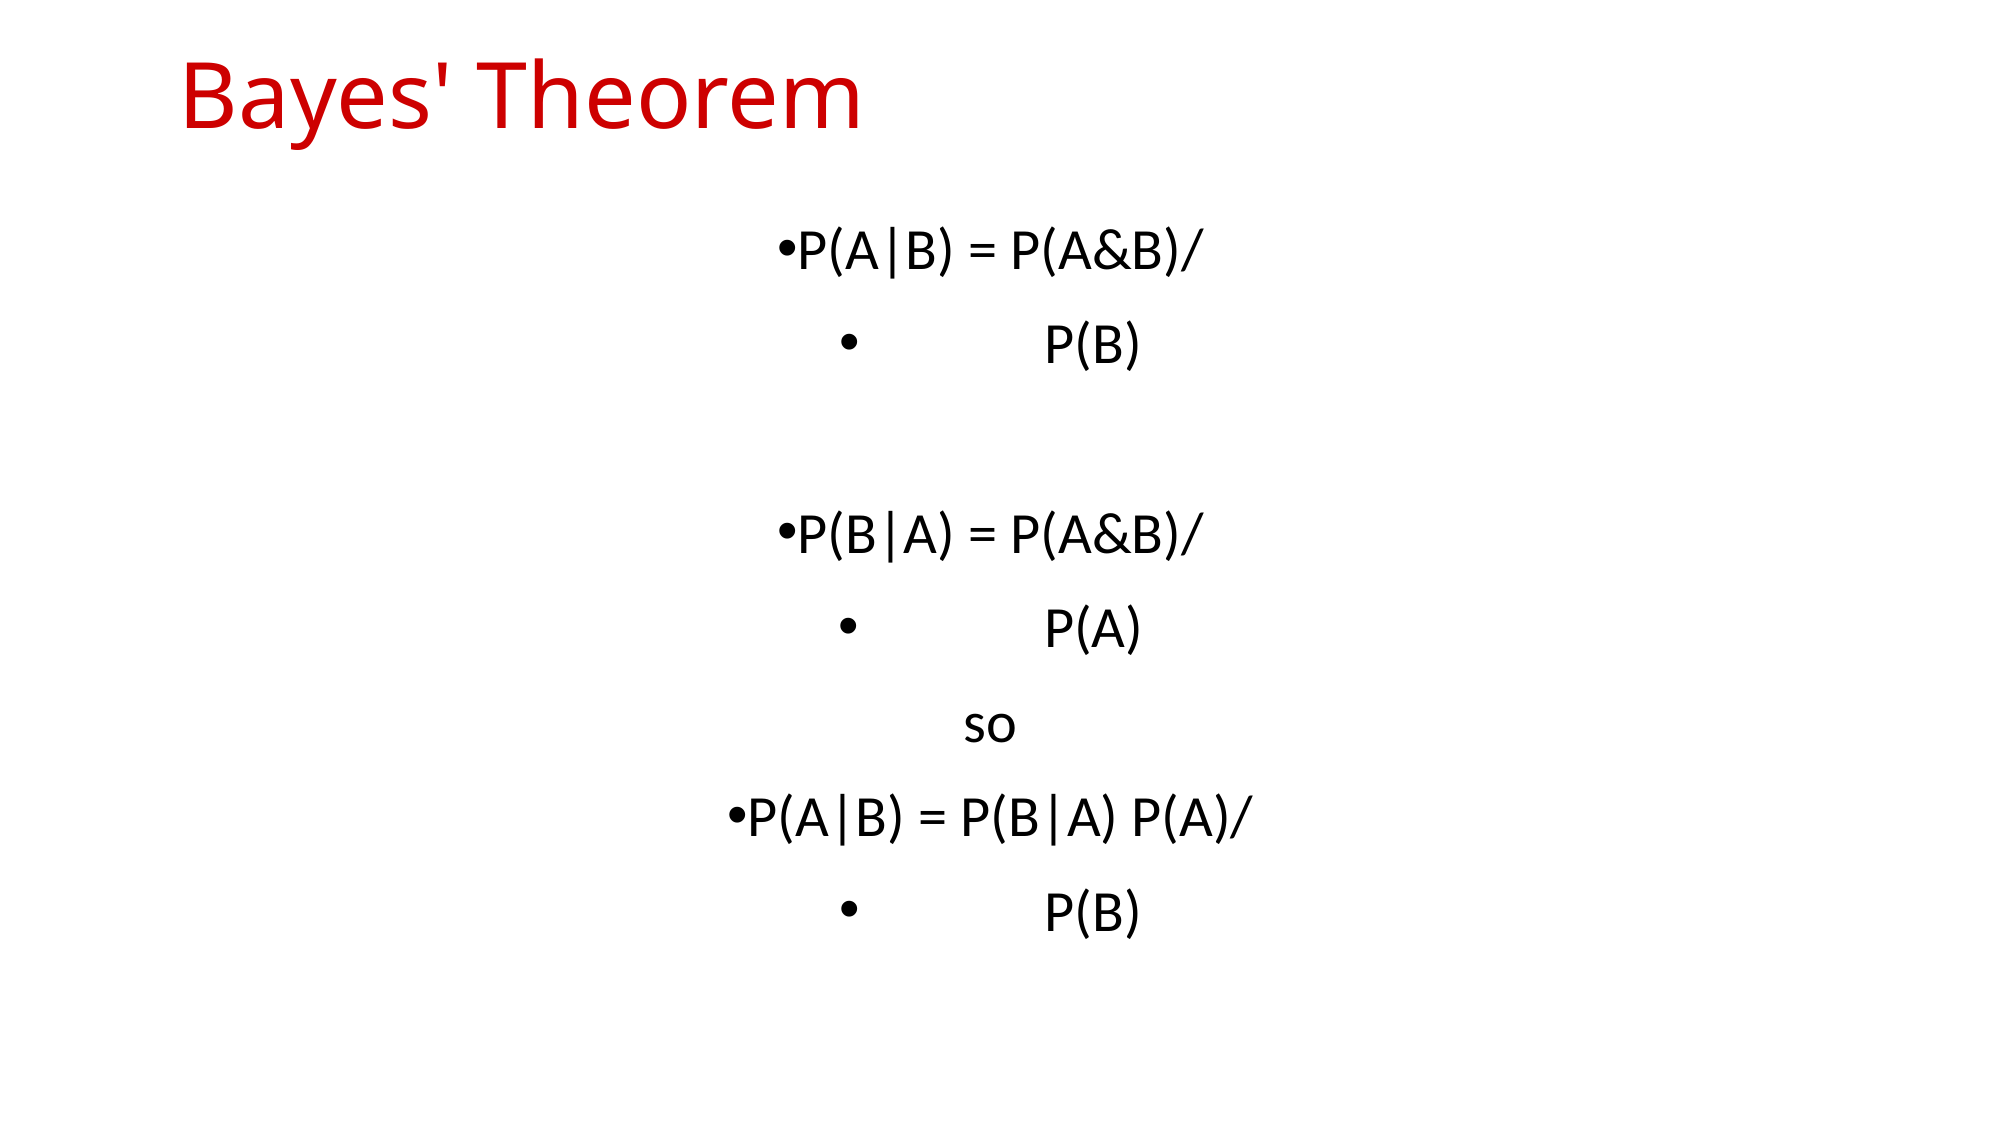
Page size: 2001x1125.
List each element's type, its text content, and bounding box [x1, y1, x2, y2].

title Bayes' Theorem [163, 12, 1514, 137]
subtitle P(A|B) = P(A&B)/ P(B) P(B|A) = P(A&B)/ P(A) so P(A|B) = P(B|A) P(A)/ P(B) [163, 137, 1818, 1025]
